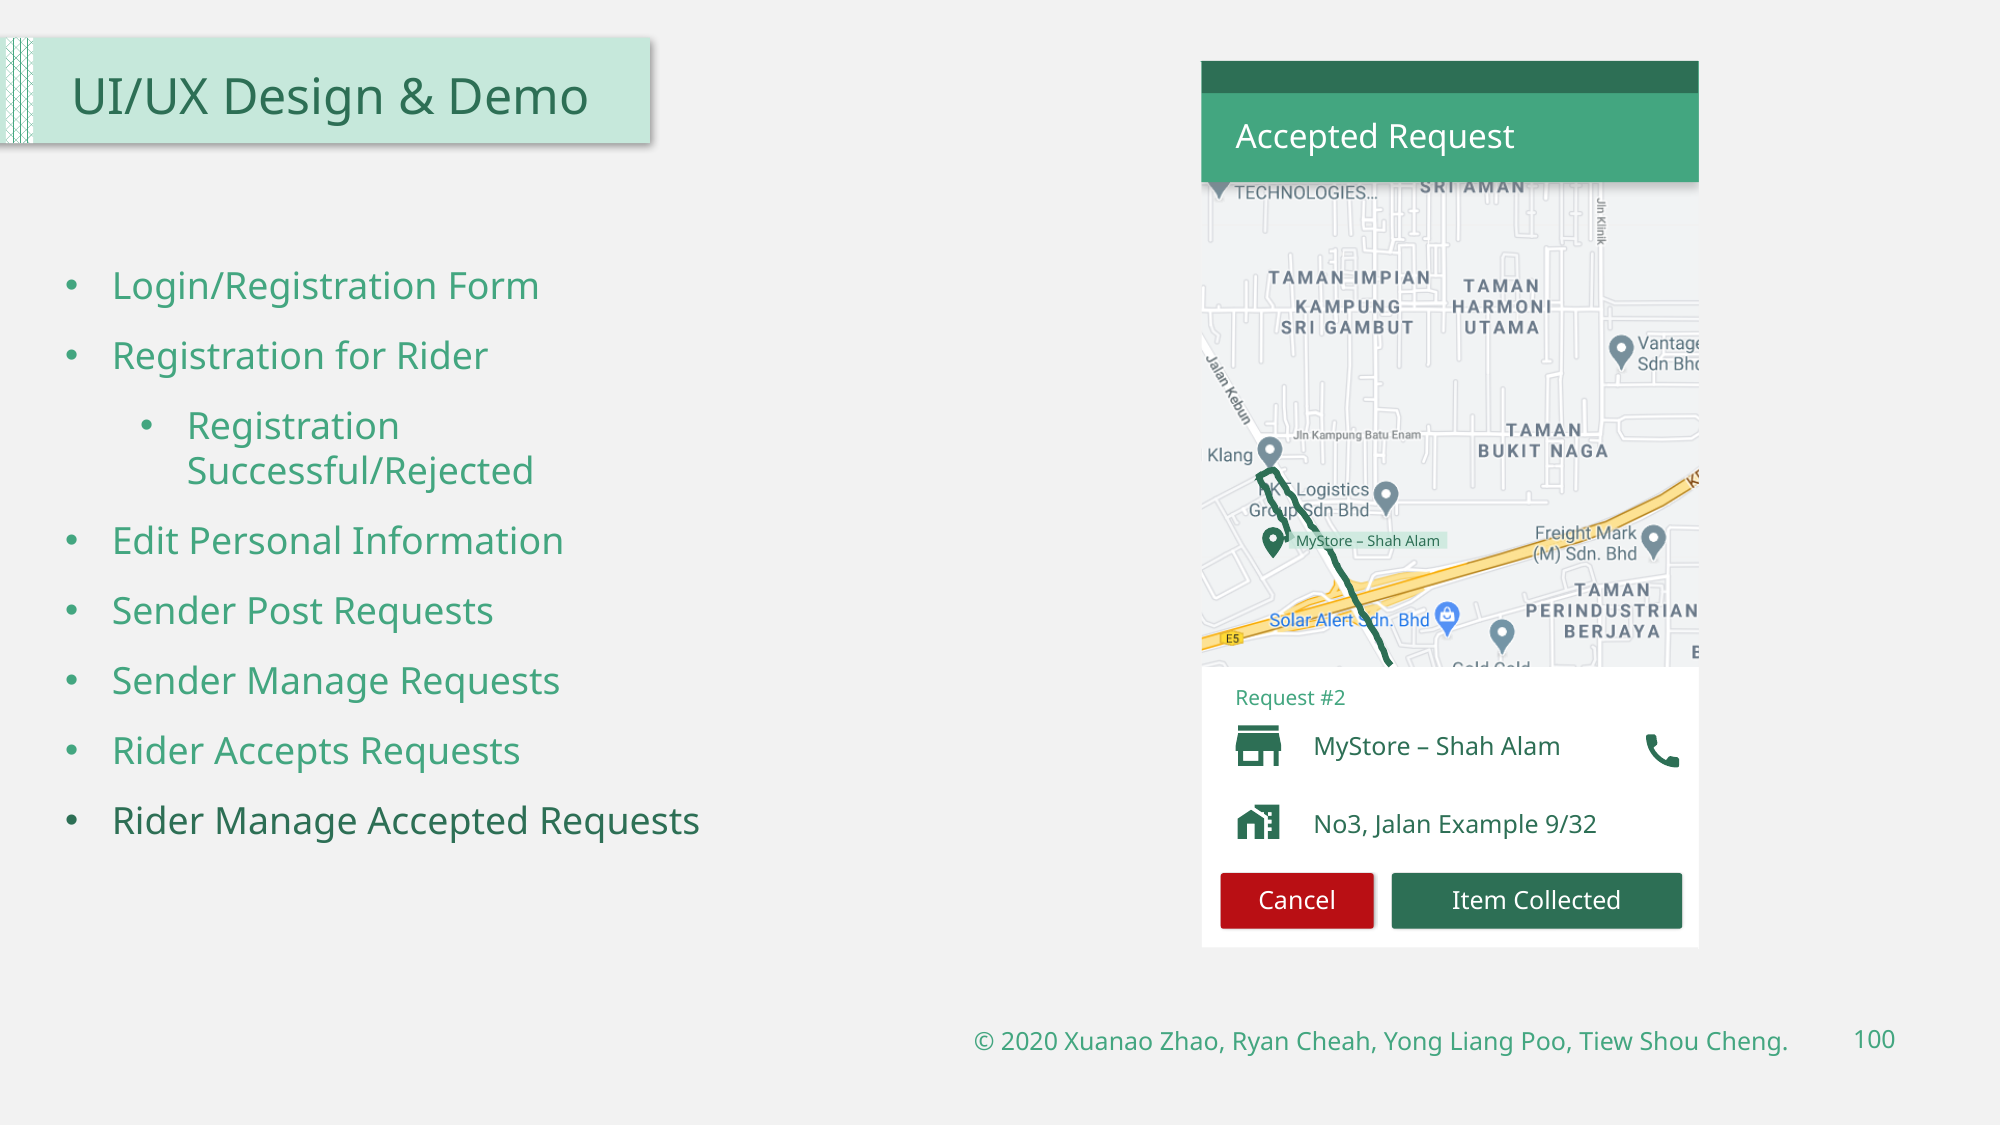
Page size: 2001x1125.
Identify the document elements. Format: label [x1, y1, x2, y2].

footer [816, 1010, 1806, 1071]
text_box [50, 0, 1824, 1010]
picture [1201, 155, 1701, 668]
slide_number [1822, 1010, 1911, 1071]
list [56, 53, 650, 144]
